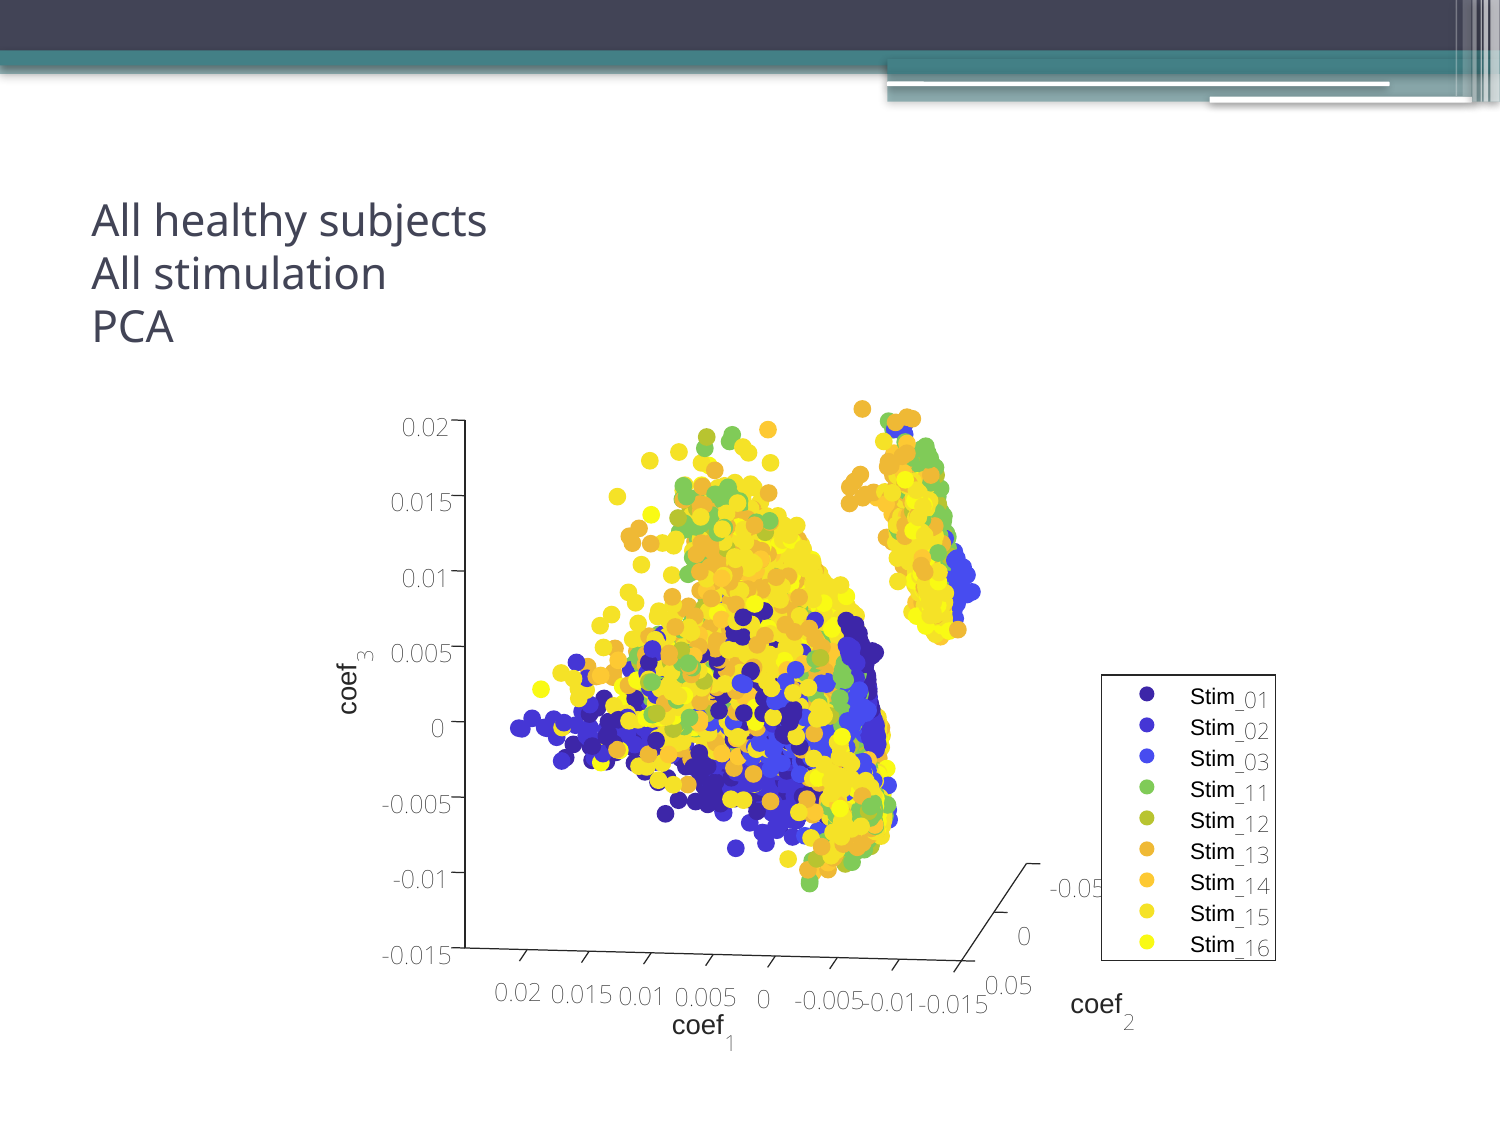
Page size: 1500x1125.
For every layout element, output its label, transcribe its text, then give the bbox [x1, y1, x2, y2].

title All healthy subjects All stimulation PCA [76, 184, 1427, 360]
picture [324, 263, 1377, 1053]
